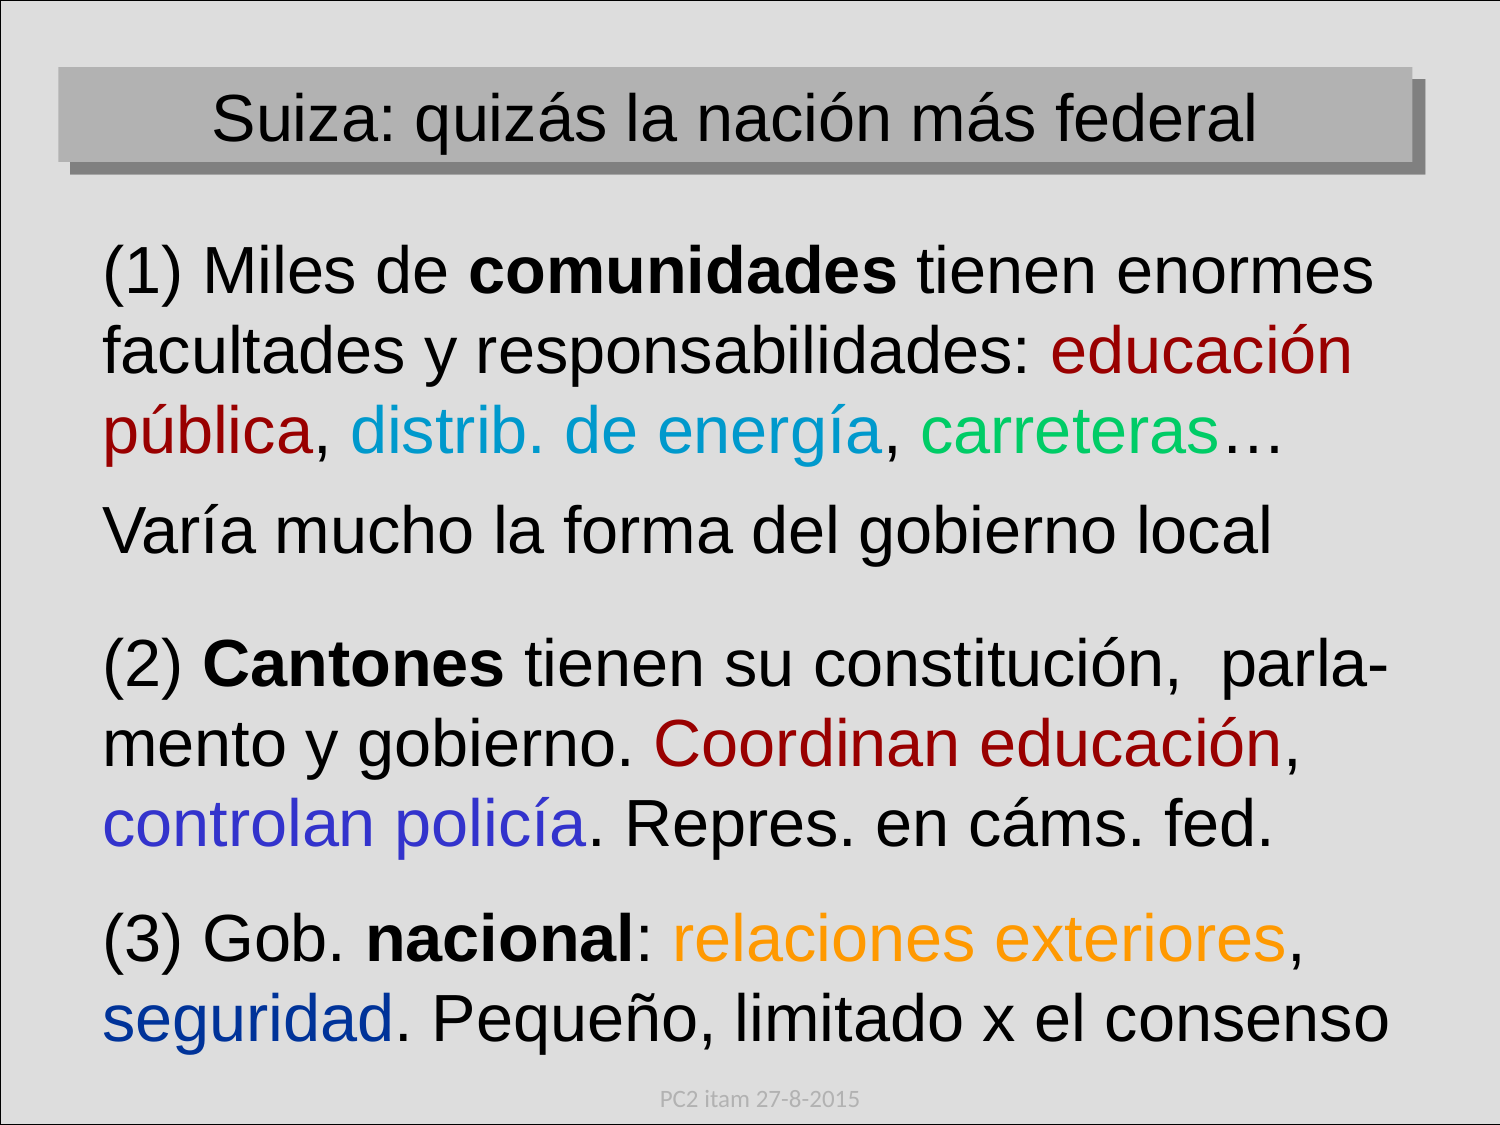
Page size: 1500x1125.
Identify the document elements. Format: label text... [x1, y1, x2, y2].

text_box Suiza: quizás la nación más federal [58, 67, 1413, 162]
text_box (1) Miles de comunidades tienen enormes facultades y responsabilidades: educación pública, distrib. de energía, carreteras… [87, 219, 1425, 475]
text_box (3) Gob. nacional: relaciones exteriores, seguridad. Pequeño, limitado x el consenso [87, 887, 1425, 1063]
text_box (2) Cantones tienen su constitución, parla-mento y gobierno. Coordinan educación, controlan policía. Repres. en cáms. fed. [87, 612, 1425, 868]
text_box Varía mucho la forma del gobierno local [87, 479, 1425, 575]
